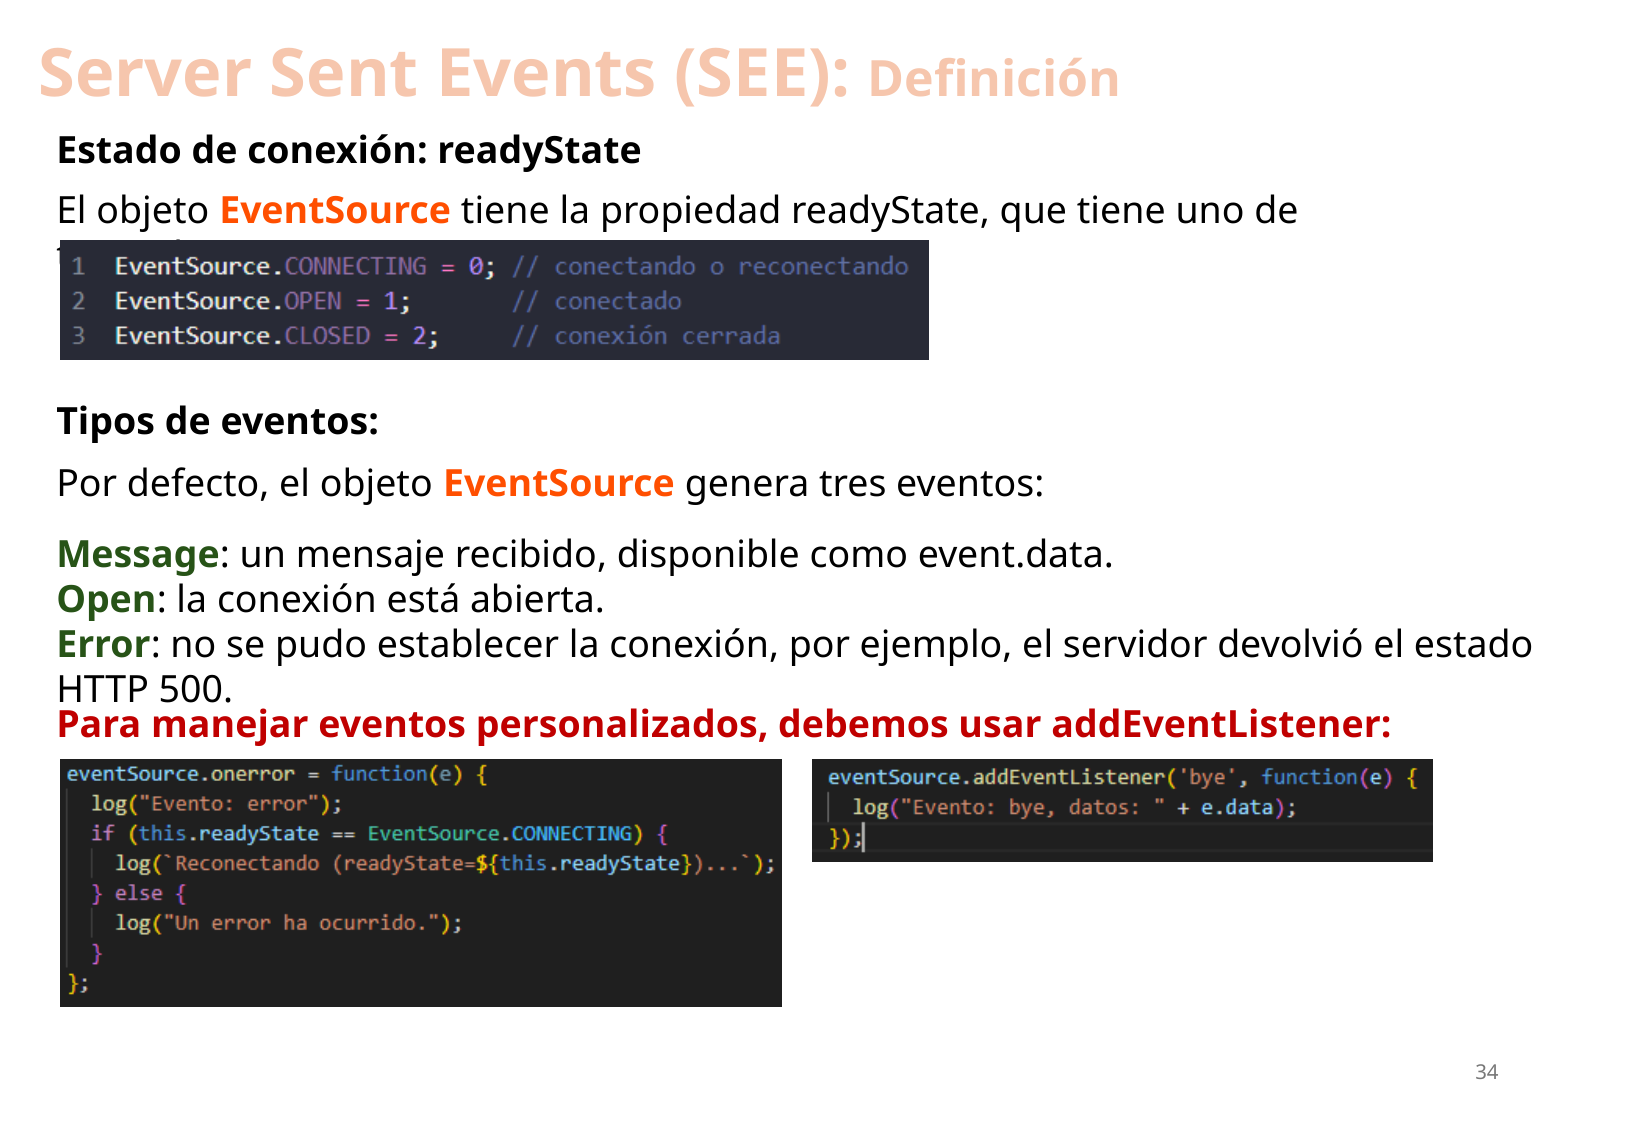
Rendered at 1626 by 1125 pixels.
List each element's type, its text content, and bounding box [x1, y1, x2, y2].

picture [59, 759, 783, 1008]
picture [59, 240, 930, 360]
text_box Tipos de eventos: [41, 389, 854, 450]
text_box Para manejar eventos personalizados, debemos usar addEventListener: [41, 692, 1514, 753]
slide_number 34 [1147, 1042, 1514, 1103]
picture [811, 759, 1434, 862]
text_box Por defecto, el objeto EventSource genera tres eventos: Message: un mensaje recibido, disponible como event.data. Open: la conexión está abierta. Error: no se pudo establecer la conexión, por ejemplo, el servidor devolvió el estado HTTP 500. [41, 451, 1575, 718]
text_box Server Sent Events (SEE): Definición [23, 22, 1352, 117]
text_box Estado de conexión: readyState [41, 118, 836, 178]
text_box El objeto EventSource tiene la propiedad readyState, que tiene uno de tres valores: [41, 178, 1352, 284]
